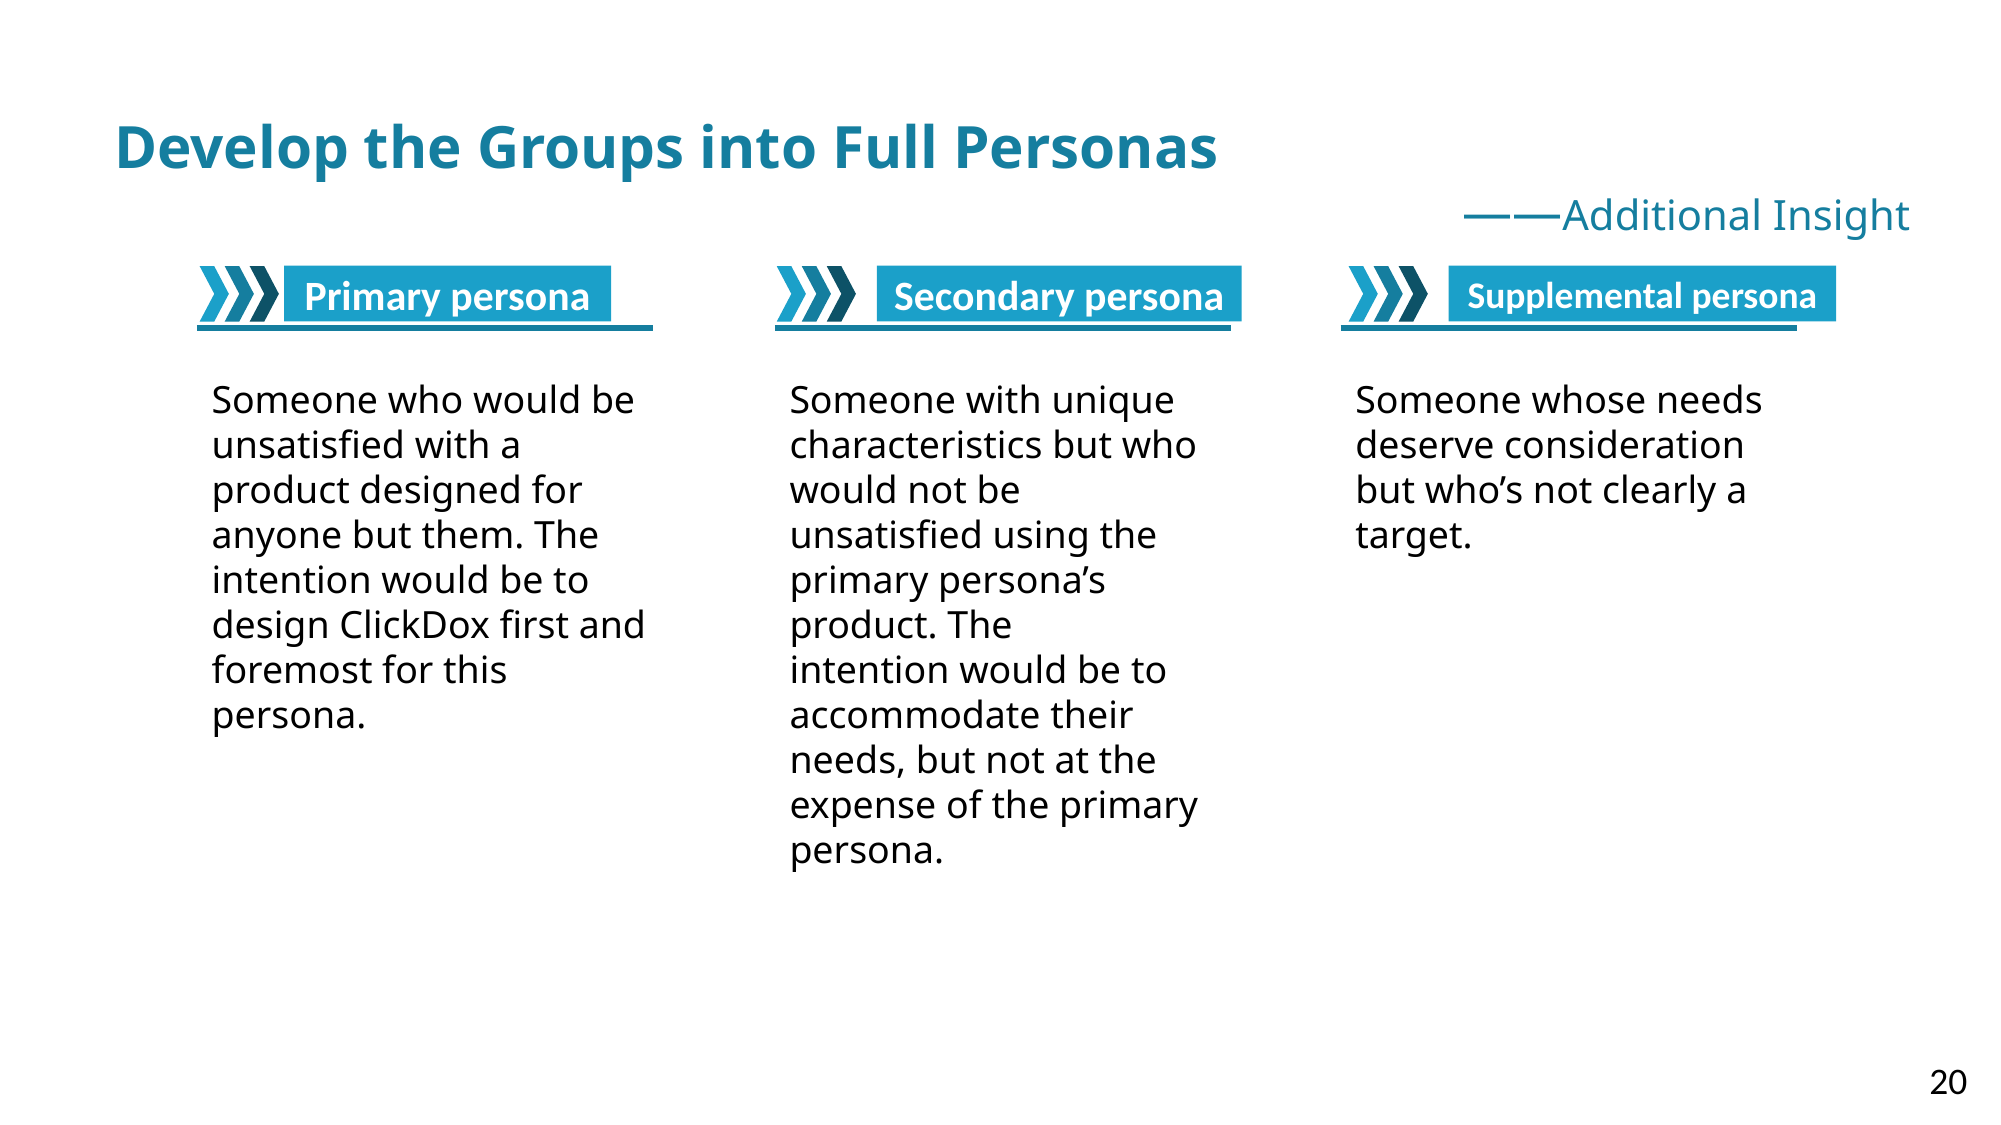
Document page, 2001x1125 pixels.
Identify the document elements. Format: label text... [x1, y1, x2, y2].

text_box 20 [1914, 1049, 2000, 1110]
text_box Someone with unique characteristics but who would not be unsatisfied using the primary persona’s product. The intention would be to accommodate their needs, but not at the expense of the primary persona. [774, 368, 1232, 879]
text_box [775, 265, 808, 323]
text_box [197, 265, 231, 323]
text_box Secondary persona [876, 265, 1243, 322]
text_box Someone whose needs deserve consideration but who’s not clearly a target. [1340, 368, 1797, 564]
text_box Someone who would be unsatisfied with a product designed for anyone but them. The intention would be to design ClickDox first and foremost for this persona. [196, 368, 666, 744]
text_box [825, 265, 858, 323]
text_box [1371, 265, 1404, 323]
text_box [1346, 265, 1379, 323]
text_box Develop the Groups into Full Personas ——Additional Insight [99, 103, 1925, 248]
text_box [800, 265, 833, 323]
text_box [247, 265, 281, 323]
text_box [222, 265, 256, 323]
text_box Primary persona [283, 265, 612, 322]
text_box Supplemental persona [1448, 265, 1837, 322]
text_box [1396, 265, 1430, 323]
